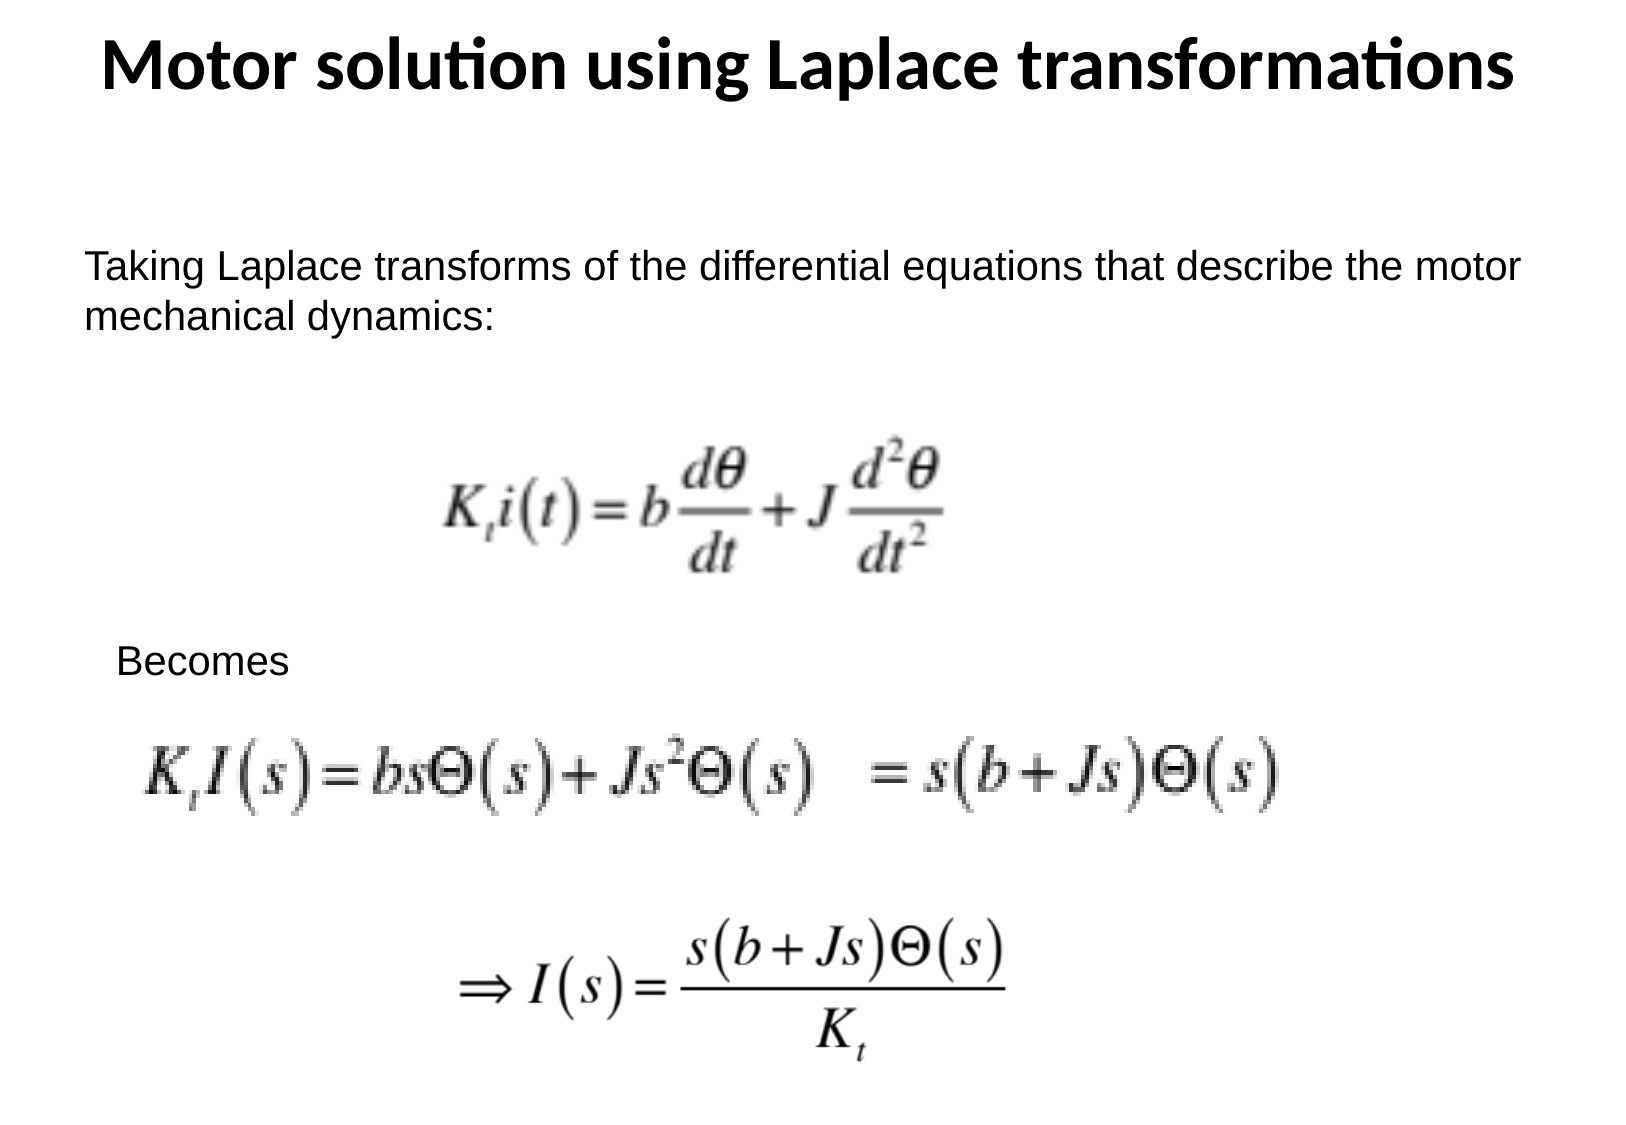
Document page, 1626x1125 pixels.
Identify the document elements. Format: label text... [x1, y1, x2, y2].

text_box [134, 721, 819, 821]
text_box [435, 421, 949, 585]
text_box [265, 910, 1206, 1098]
text_box Motor solution using Laplace transformations [77, 0, 1541, 119]
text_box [863, 724, 1279, 819]
text_box Taking Laplace transforms of the differential equations that describe the motor mechanical dynamics: [69, 231, 1564, 347]
text_box Becomes [77, 626, 329, 692]
